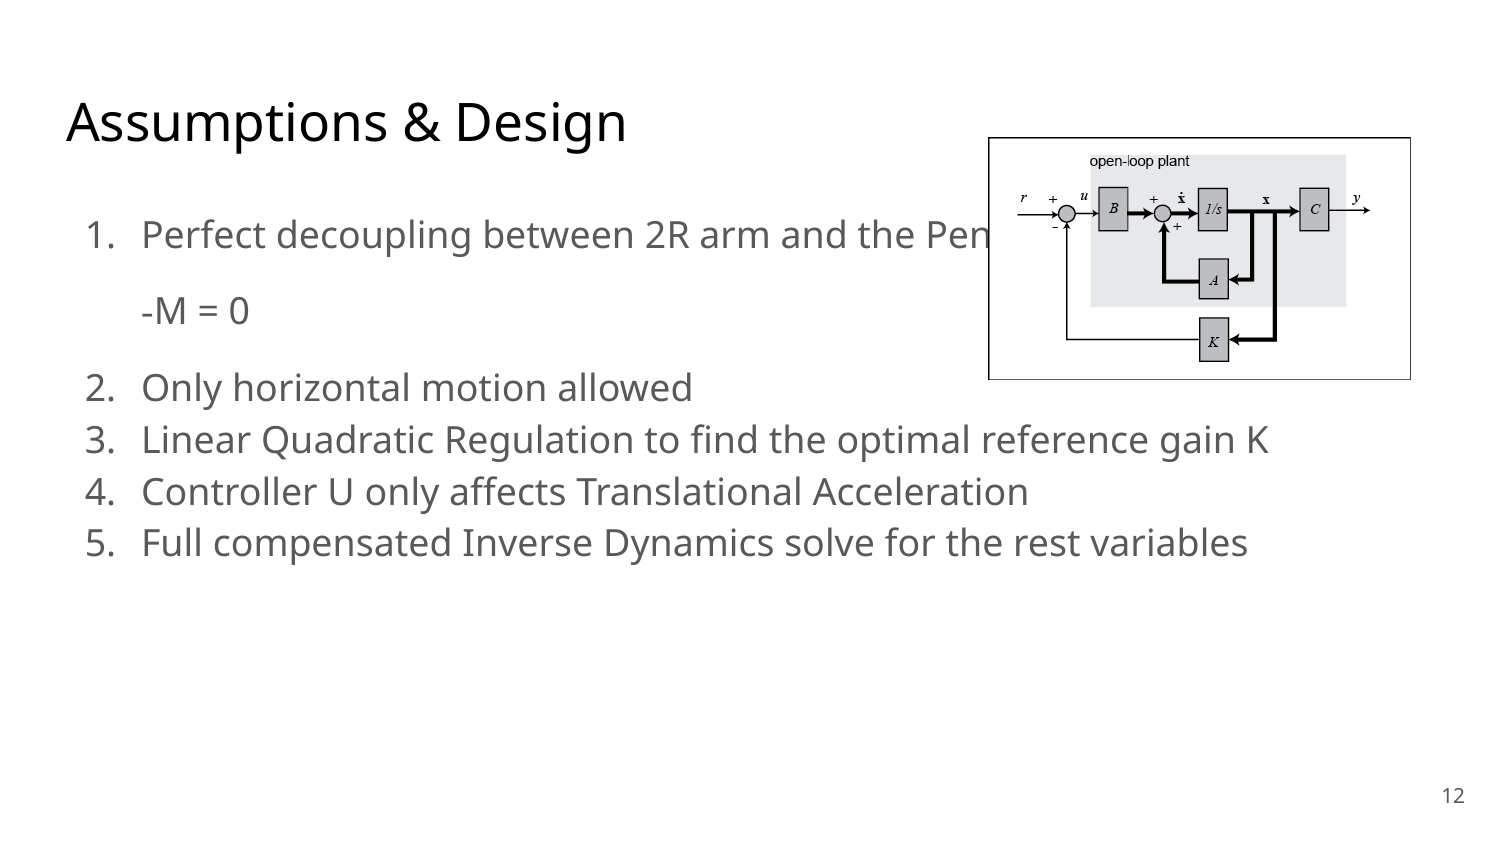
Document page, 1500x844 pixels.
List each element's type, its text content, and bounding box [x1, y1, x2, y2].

picture [988, 137, 1411, 380]
slide_number ‹#› [1389, 764, 1480, 830]
title Assumptions & Design [51, 72, 1449, 167]
list Perfect decoupling between 2R arm and the Pendulum -M = 0 Only horizontal motion allowed Linear Quadratic Regulation to find the optimal reference gain K Controller U only affects Translational Acceleration Full compensated Inverse Dynamics solve for the rest variables [51, 189, 1449, 750]
